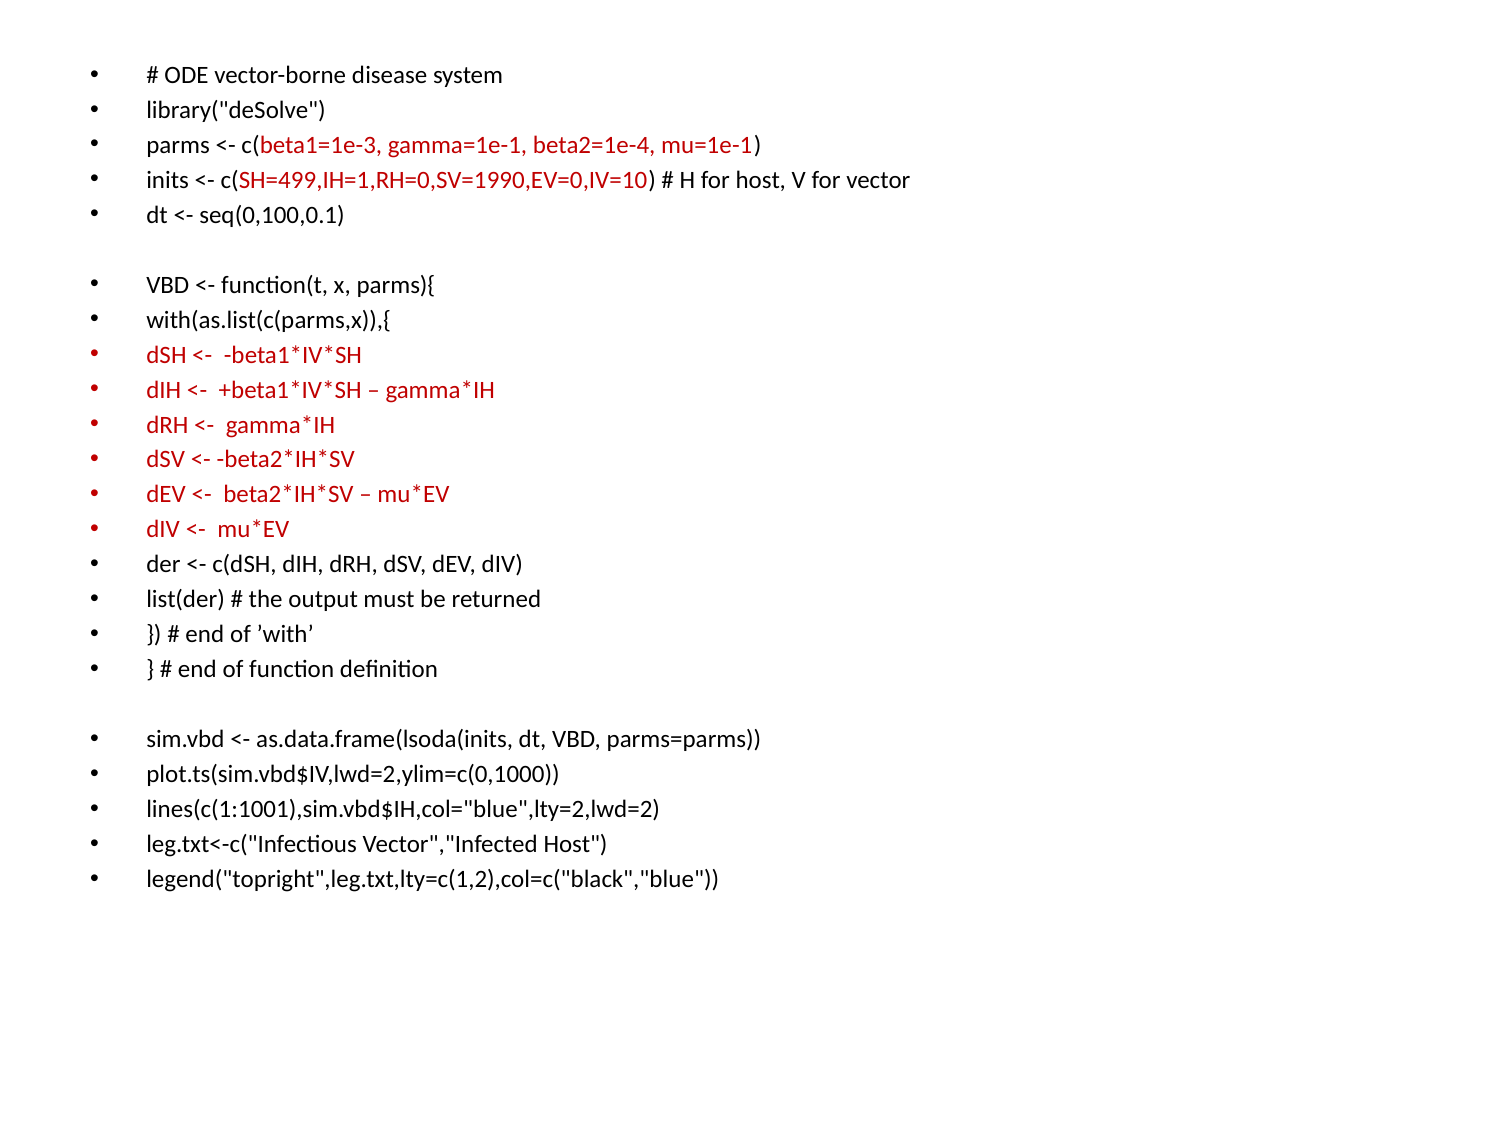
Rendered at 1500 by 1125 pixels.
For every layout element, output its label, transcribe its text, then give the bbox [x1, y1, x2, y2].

list # ODE vector-borne disease system library("deSolve") parms <- c(beta1=1e-3, gamma=1e-1, beta2=1e-4, mu=1e-1) inits <- c(SH=499,IH=1,RH=0,SV=1990,EV=0,IV=10) # H for host, V for vector dt <- seq(0,100,0.1) VBD <- function(t, x, parms){ with(as.list(c(parms,x)),{ dSH <- -beta1*IV*SH dIH <- +beta1*IV*SH – gamma*IH dRH <- gamma*IH dSV <- -beta2*IH*SV dEV <- beta2*IH*SV – mu*EV dIV <- mu*EV der <- c(dSH, dIH, dRH, dSV, dEV, dIV) list(der) # the output must be returned }) # end of ’with’ } # end of function definition sim.vbd <- as.data.frame(lsoda(inits, dt, VBD, parms=parms)) plot.ts(sim.vbd$IV,lwd=2,ylim=c(0,1000)) lines(c(1:1001),sim.vbd$IH,col="blue",lty=2,lwd=2) leg.txt<-c("Infectious Vector","Infected Host") legend("topright",leg.txt,lty=c(1,2),col=c("black","blue")) [75, 50, 1452, 1005]
